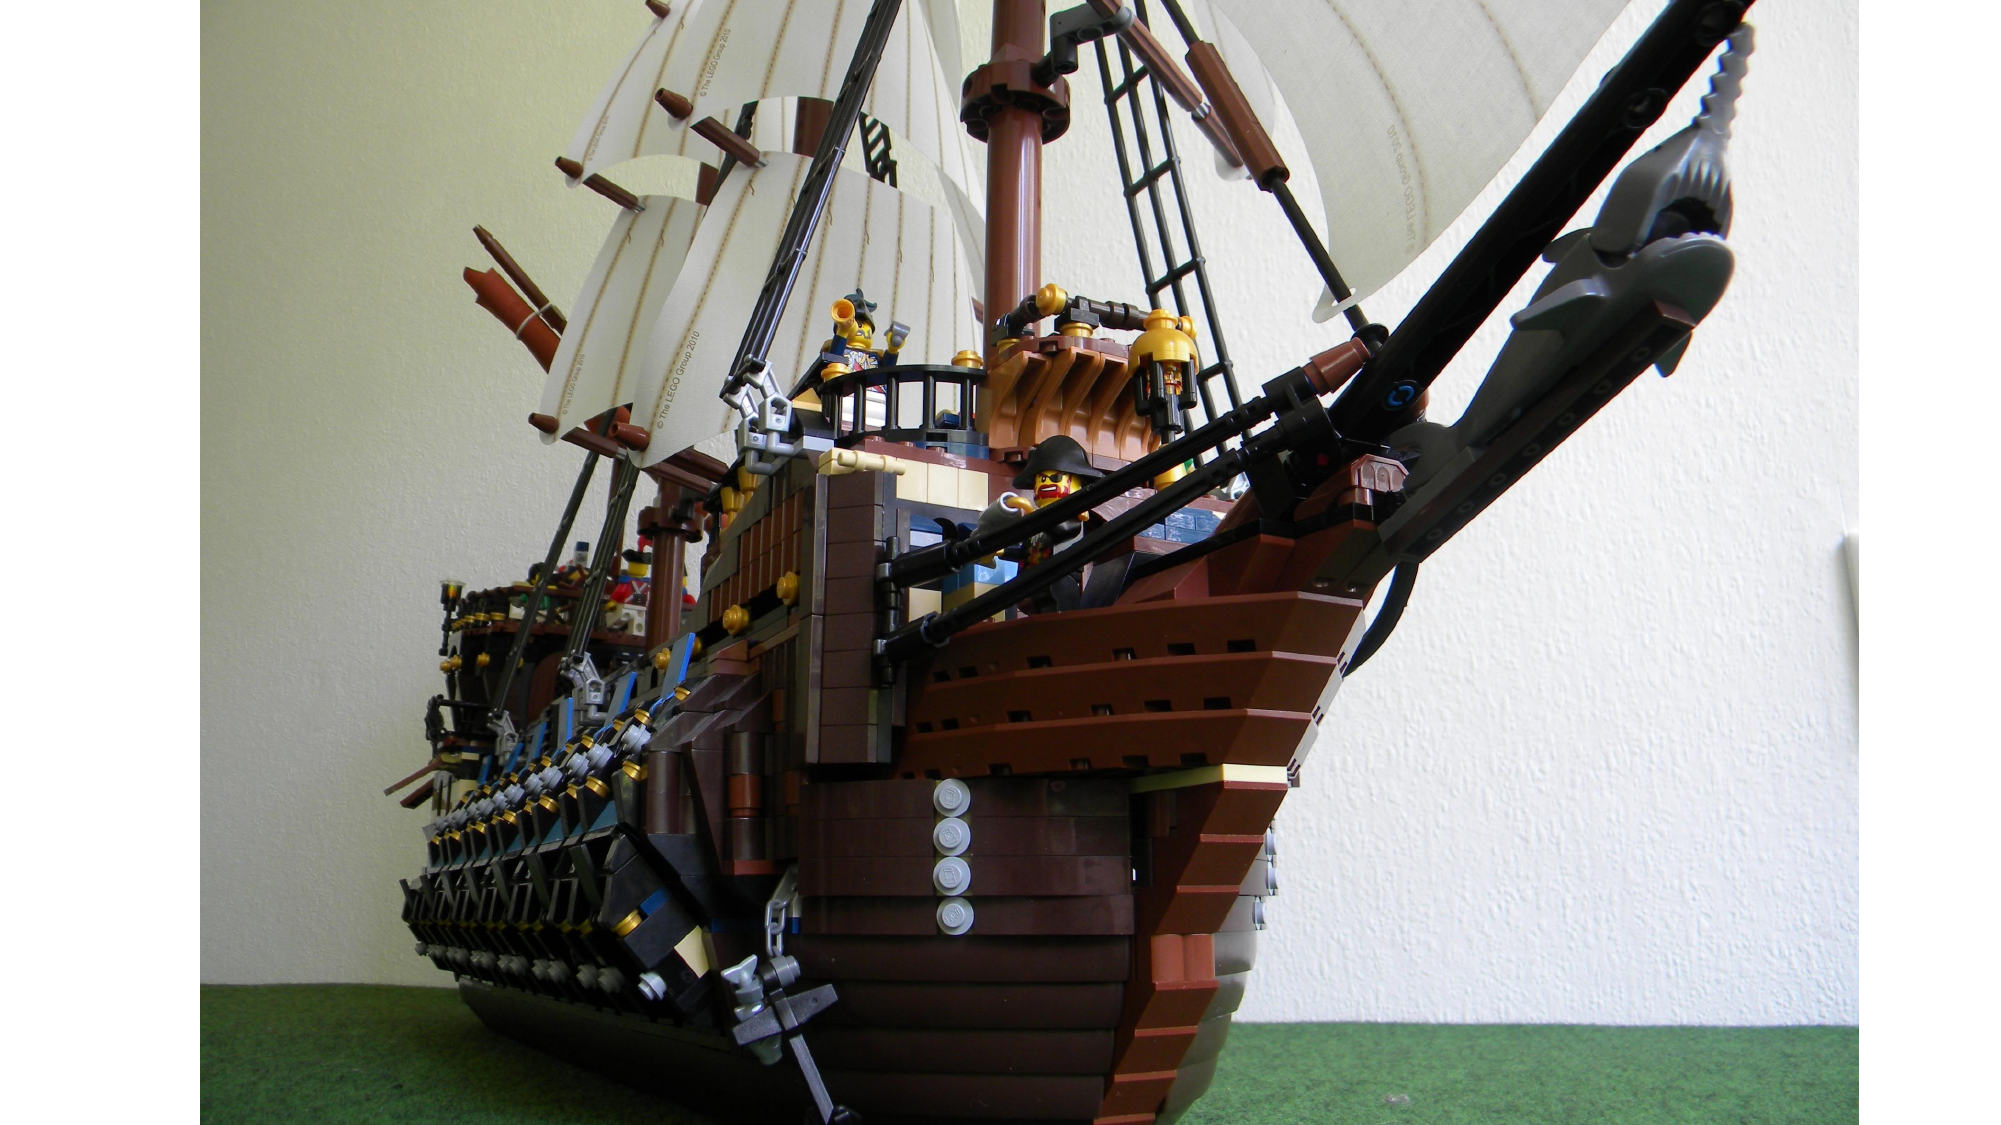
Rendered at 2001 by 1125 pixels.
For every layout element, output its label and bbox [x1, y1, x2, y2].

picture [199, 0, 1859, 1125]
